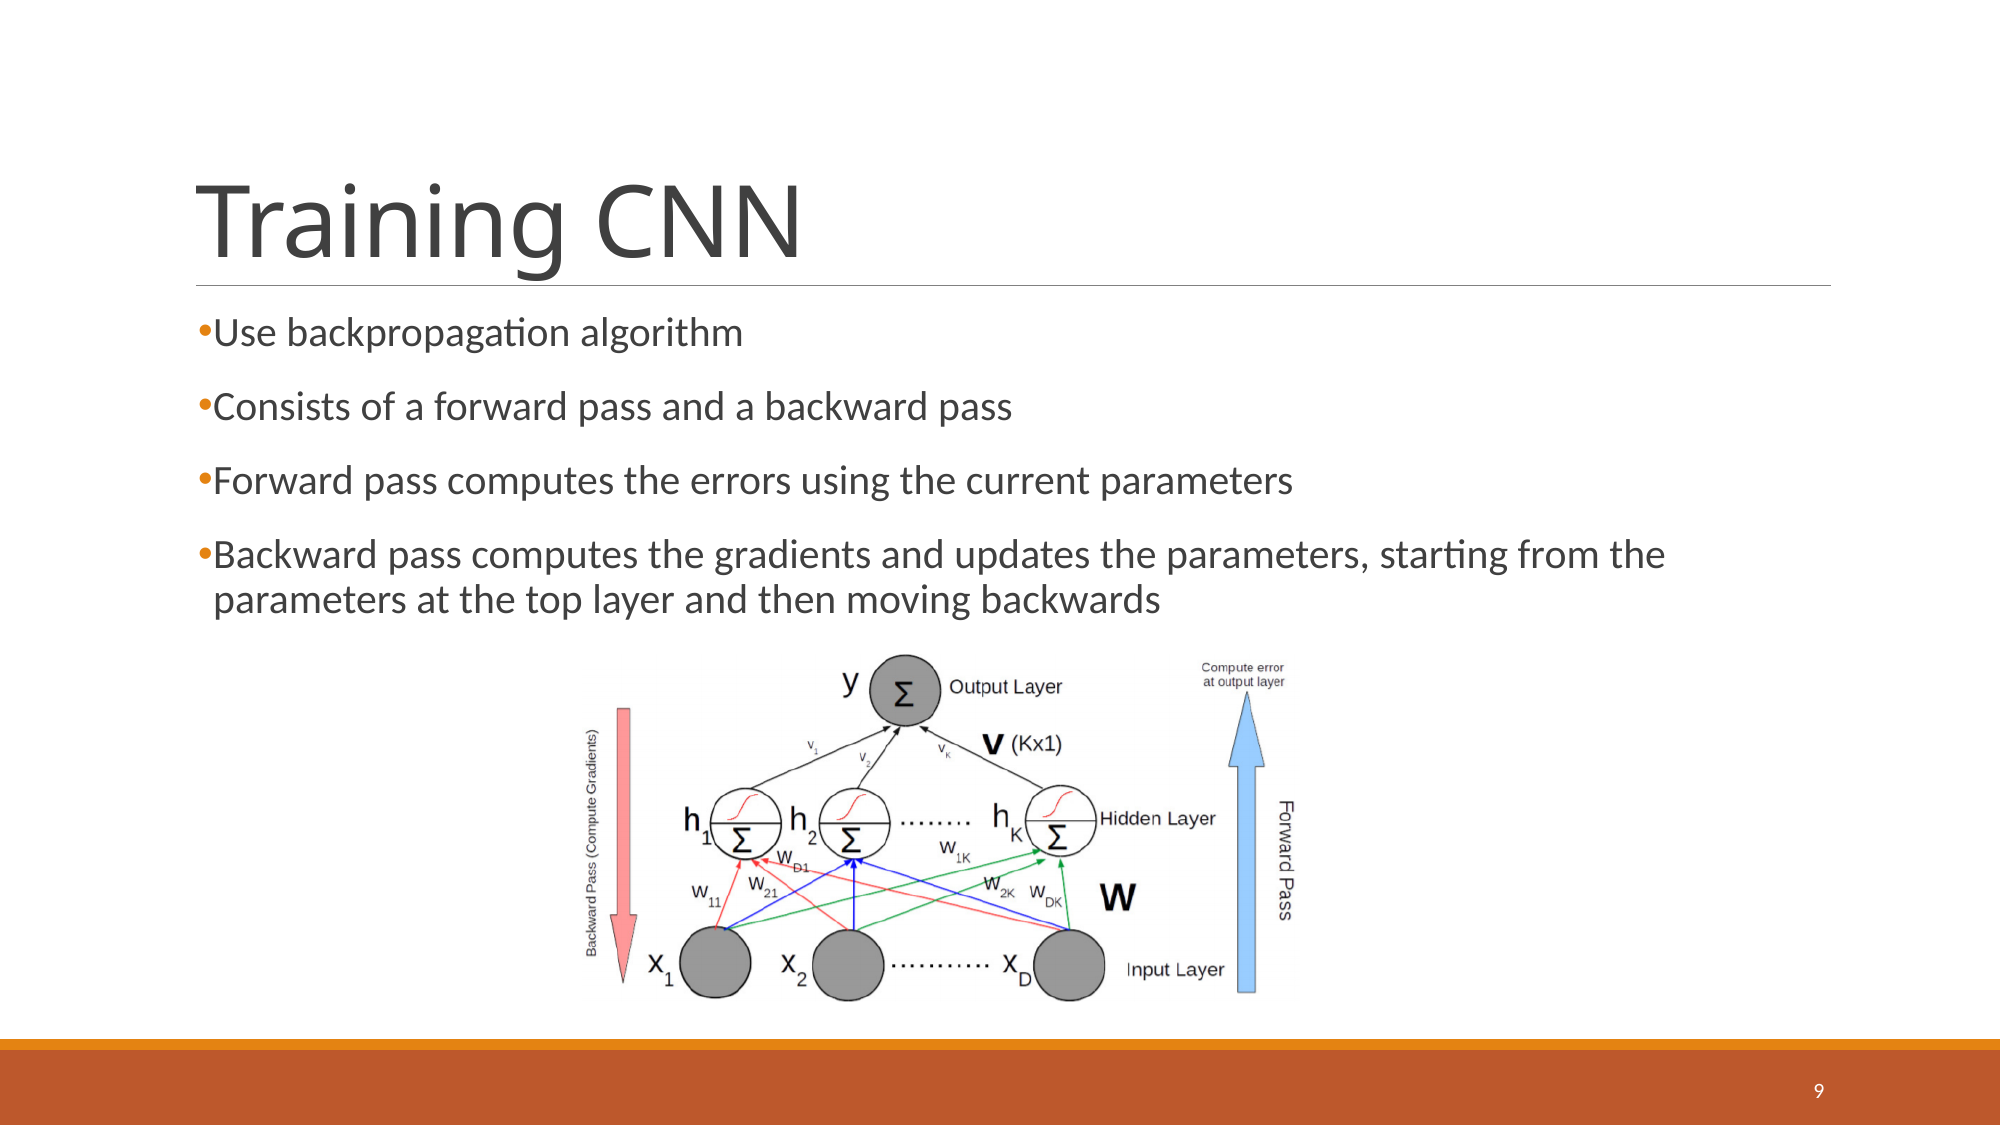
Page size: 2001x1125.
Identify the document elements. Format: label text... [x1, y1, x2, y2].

title Training CNN [180, 47, 1830, 285]
slide_number 9 [1624, 1059, 1840, 1120]
picture [543, 643, 1324, 1022]
list Use backpropagation algorithm Consists of a forward pass and a backward pass Forward pass computes the errors using the current parameters Backward pass computes the gradients and updates the parameters, starting from the parameters at the top layer and then moving backwards [198, 302, 1830, 963]
